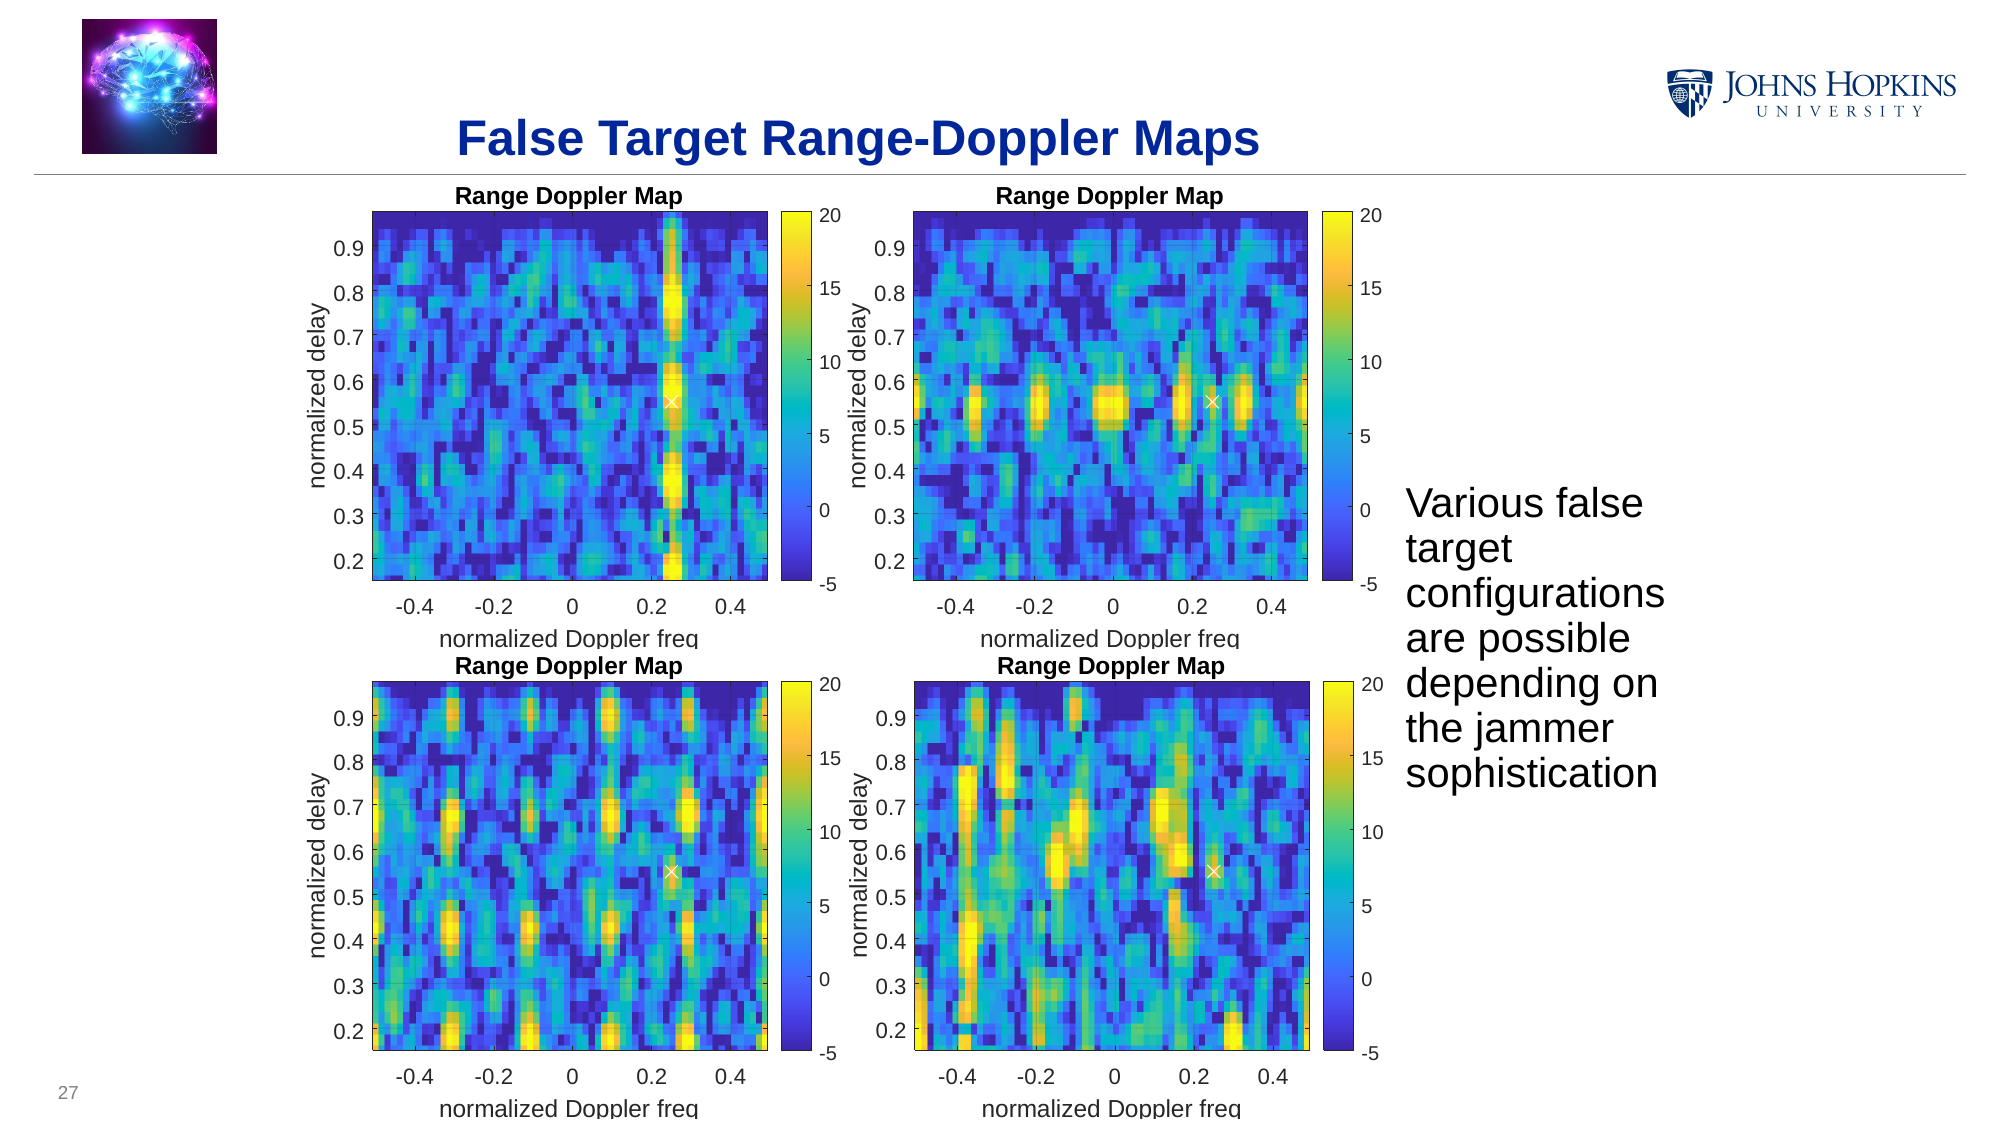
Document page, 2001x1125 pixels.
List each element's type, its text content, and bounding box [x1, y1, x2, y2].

picture [81, 19, 217, 154]
title False Target Range-Doppler Maps [74, 23, 1624, 175]
picture [296, 173, 1440, 1119]
slide_number 27 [43, 1061, 131, 1122]
list Various false target configurations are possible depending on the jammer sophistication [1438, 473, 1721, 819]
picture [1624, 0, 1999, 219]
